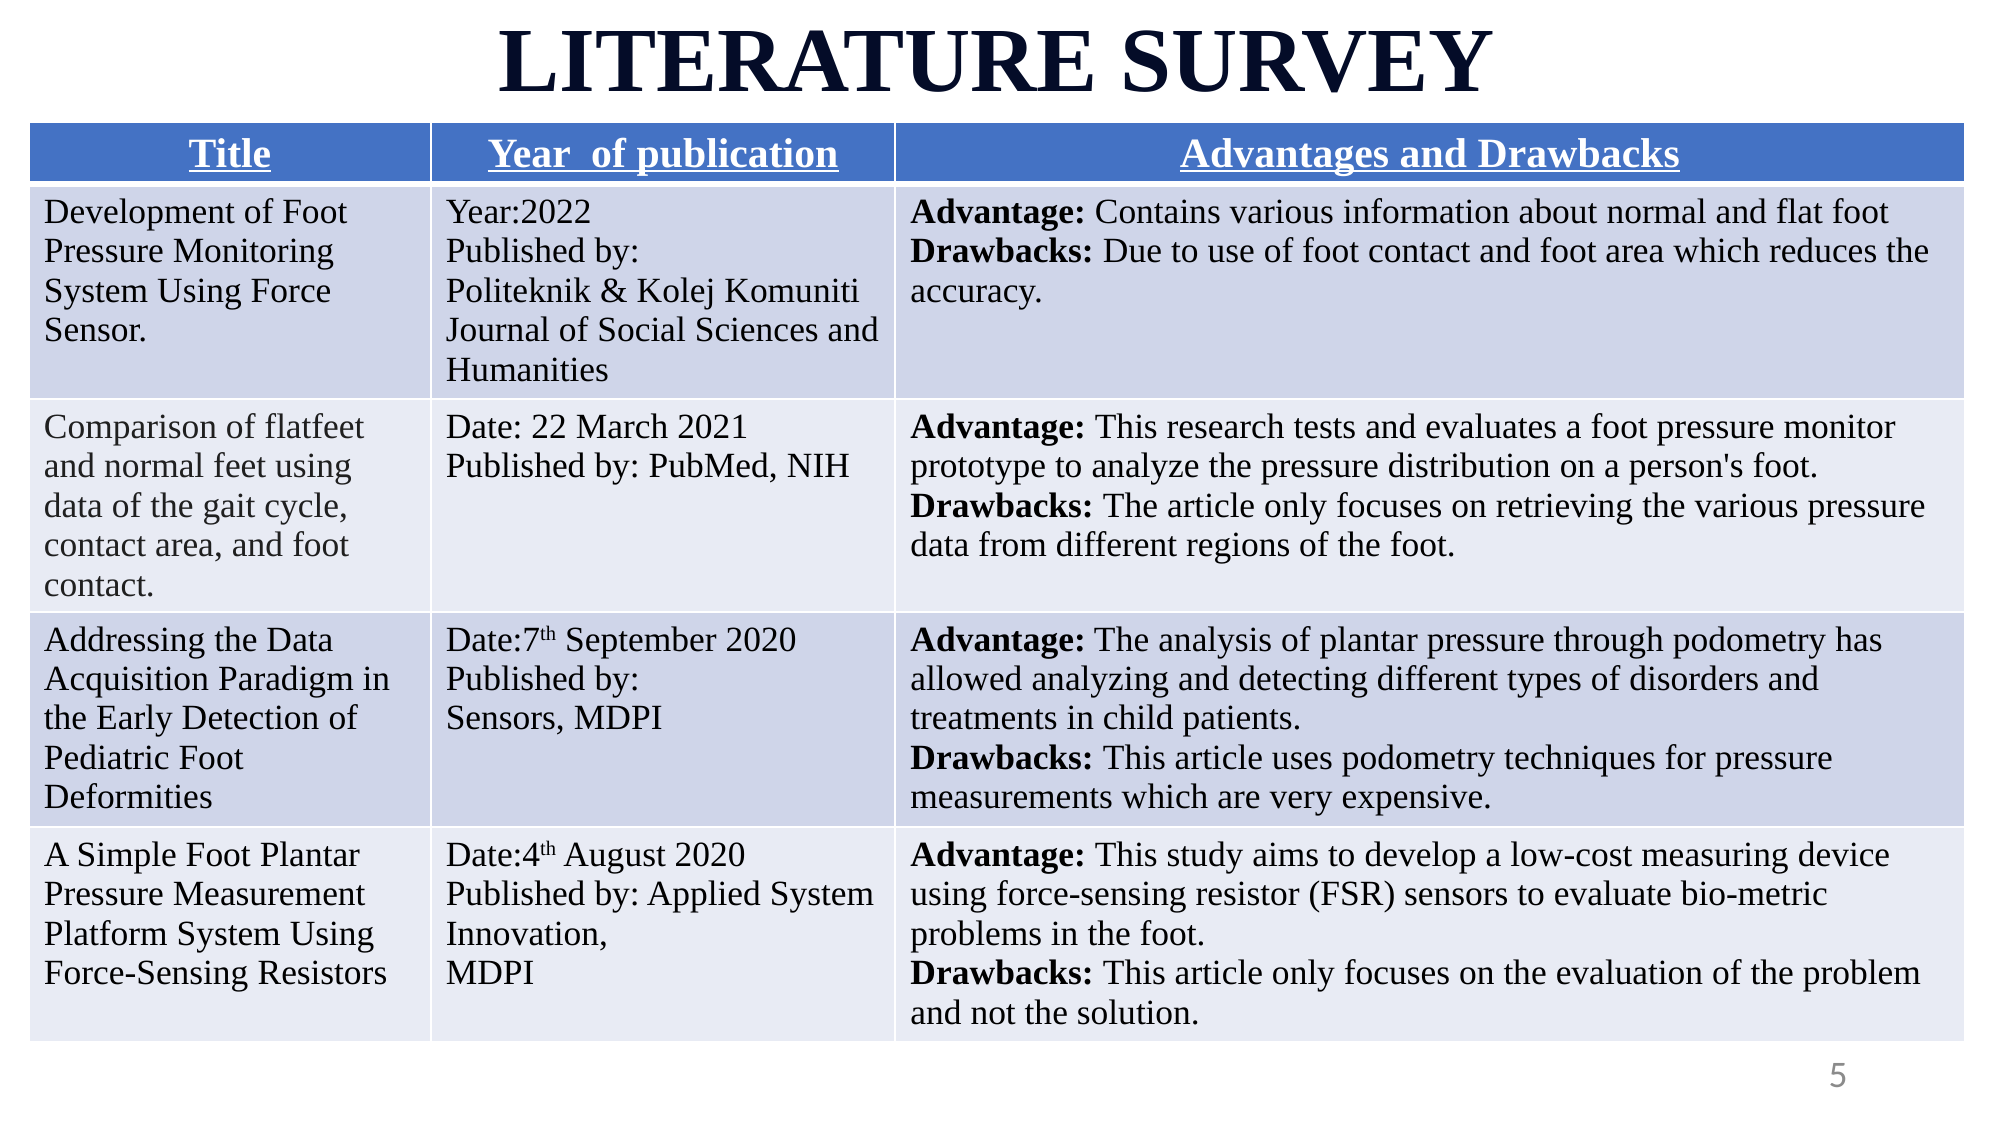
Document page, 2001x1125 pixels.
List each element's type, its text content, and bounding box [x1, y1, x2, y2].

table_cell Year:2022 Published by: Politeknik & Kolej Komuniti Journal of Social Sciences and Humanities [432, 187, 894, 398]
table_cell Addressing the Data Acquisition Paradigm in the Early Detection of Pediatric Foot Deformities [30, 613, 430, 826]
table_cell Development of Foot Pressure Monitoring System Using Force Sensor. [30, 187, 430, 398]
table_cell A Simple Foot Plantar Pressure Measurement Platform System Using Force-Sensing Resistors [30, 828, 430, 1041]
table_header Year of publication [432, 123, 894, 181]
slide_number 5 [1412, 1043, 1863, 1103]
table_cell Advantage: This research tests and evaluates a foot pressure monitor prototype to analyze the pressure distribution on a person's foot. Drawbacks: The article only focuses on retrieving the various pressure data from different regions of the foot. [896, 400, 1964, 611]
title LITERATURE SURVEY [0, 0, 1998, 123]
table_header Advantages and Drawbacks [896, 123, 1964, 181]
table_cell Date: 22 March 2021 Published by: PubMed, NIH [432, 400, 894, 611]
table_cell Date:4th August 2020 Published by: Applied System Innovation, MDPI [432, 828, 894, 1041]
table_cell Date:7th September 2020 Published by: Sensors, MDPI [432, 613, 894, 826]
table_cell Advantage: The analysis of plantar pressure through podometry has allowed analyzing and detecting different types of disorders and treatments in child patients. Drawbacks: This article uses podometry techniques for pressure measurements which are very expensive. [896, 613, 1964, 826]
table_cell Advantage: This study aims to develop a low-cost measuring device using force-sensing resistor (FSR) sensors to evaluate bio-metric problems in the foot. Drawbacks: This article only focuses on the evaluation of the problem and not the solution. [896, 828, 1964, 1041]
table_cell Comparison of flatfeet and normal feet using data of the gait cycle, contact area, and foot contact. [30, 400, 430, 611]
table_header Title [30, 123, 430, 181]
table_cell Advantage: Contains various information about normal and flat foot Drawbacks: Due to use of foot contact and foot area which reduces the accuracy. [896, 187, 1964, 398]
